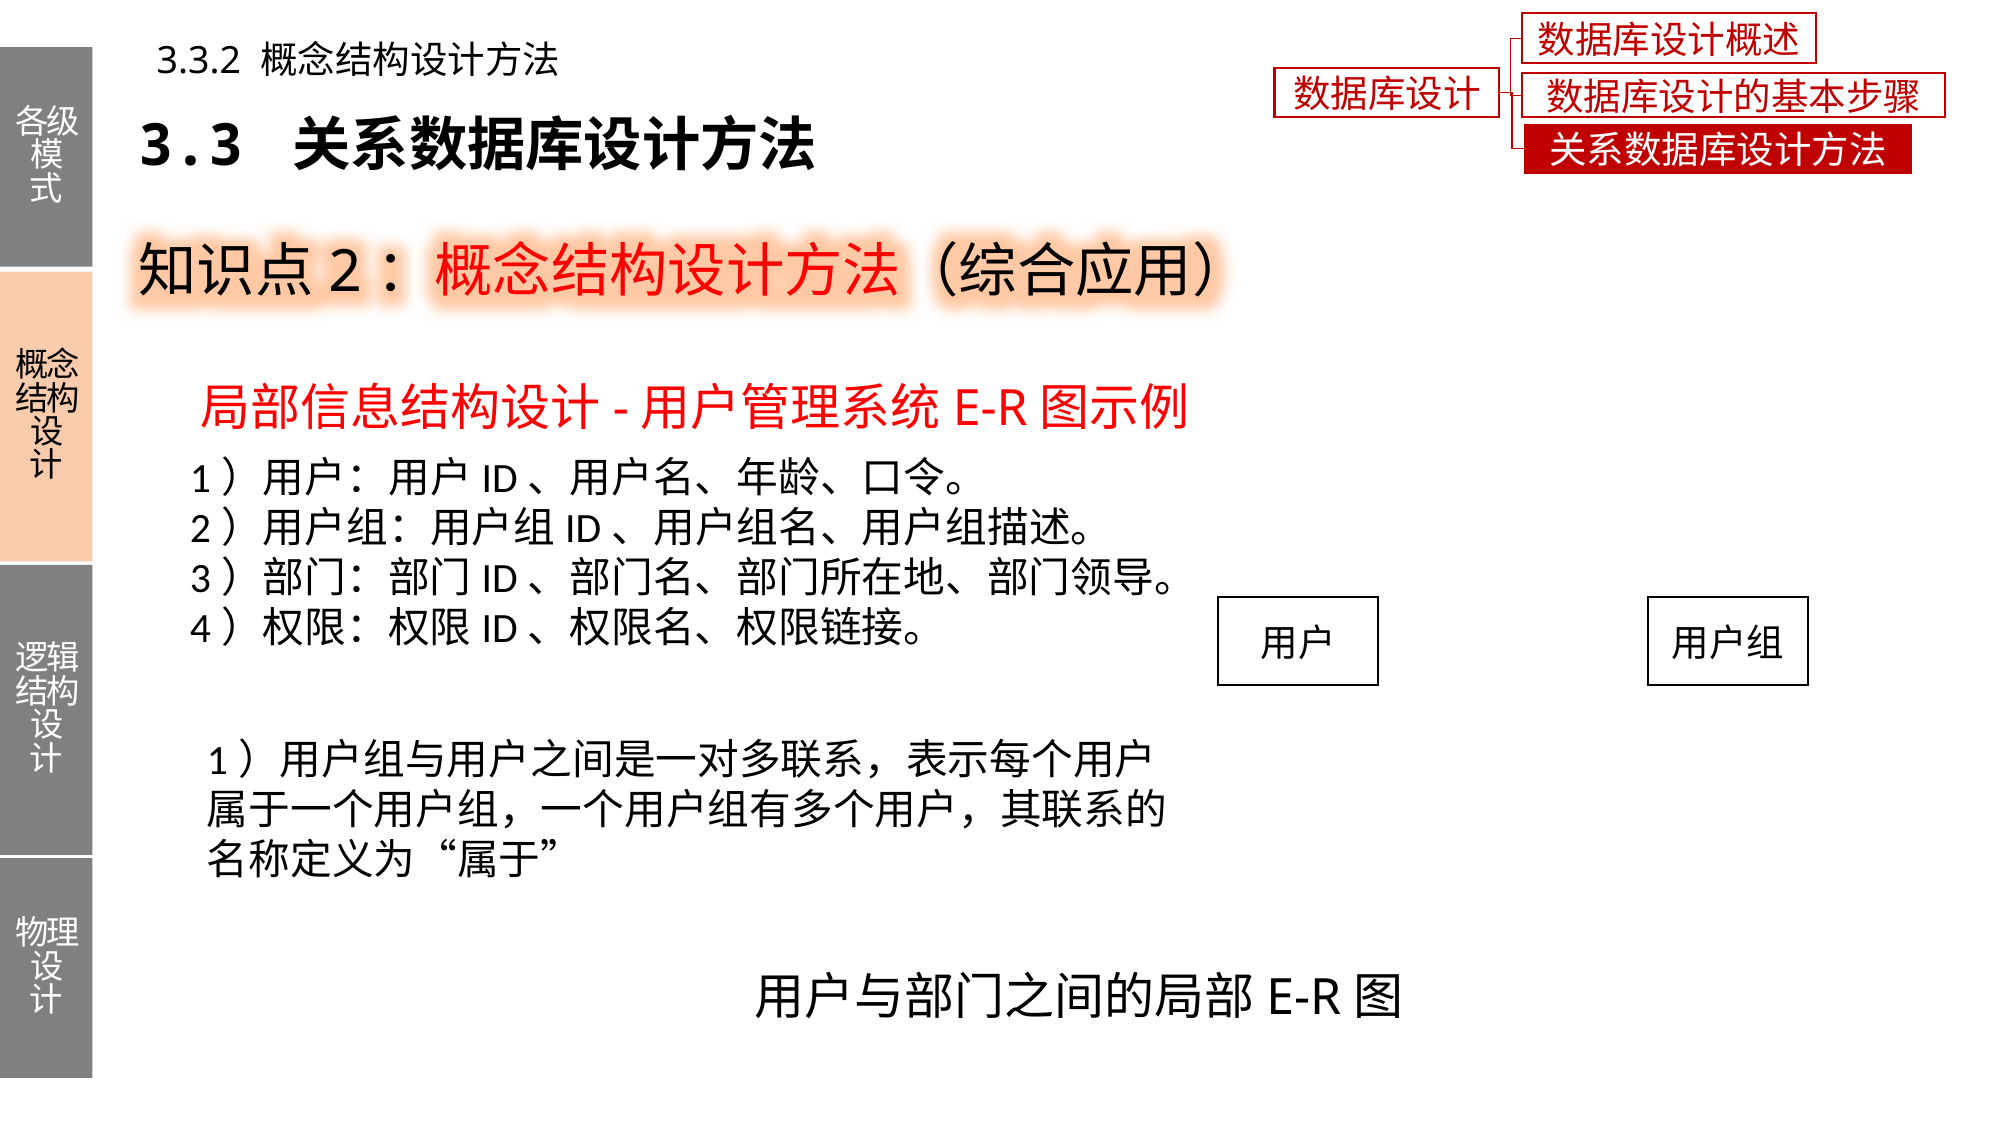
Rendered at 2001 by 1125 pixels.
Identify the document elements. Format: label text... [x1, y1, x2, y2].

text_box 1）用户组与用户之间是一对多联系，表示每个用户 属于一个用户组，一个用户组有多个用户，其联系的 名称定义为“属于” [192, 725, 1183, 891]
text_box 3.3.2 概念结构设计方法 [141, 28, 575, 89]
text_box 知识点2：概念结构设计方法（综合应用） [120, 172, 1945, 329]
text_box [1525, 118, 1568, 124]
text_box 用户 [1217, 596, 1379, 686]
text_box 1）用户：用户ID、用户名、年龄、口令。 2）用户组：用户组ID、用户组名、用户组描述。 3）部门：部门ID、部门名、部门所在地、部门领导。 4）权限：权限ID、权限名、权限链接。 [175, 443, 1211, 659]
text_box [1499, 92, 1525, 149]
text_box 关系数据库设计方法 [1524, 124, 1912, 174]
text_box 用户组 [1647, 596, 1809, 686]
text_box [0, 46, 93, 1078]
text_box 数据库设计概述 [1521, 12, 1817, 64]
text_box 3.3 关系数据库设计方法 [120, 97, 1524, 152]
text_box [1499, 38, 1523, 92]
text_box 数据库设计的基本步骤 [1523, 72, 1946, 118]
text_box 4、下表是（ B ）。 单选题 A:数据元素表 B:数据分类表 C:任务分类表 D:数据操作特征表 [118, 170, 1949, 335]
text_box 数据库设计 [1273, 67, 1499, 118]
text_box 用户与部门之间的局部E-R图 [639, 939, 1519, 1032]
text_box 局部信息结构设计-用户管理系统E-R图示例 [186, 350, 1827, 443]
text_box 1：N联系 [114, 166, 1954, 339]
